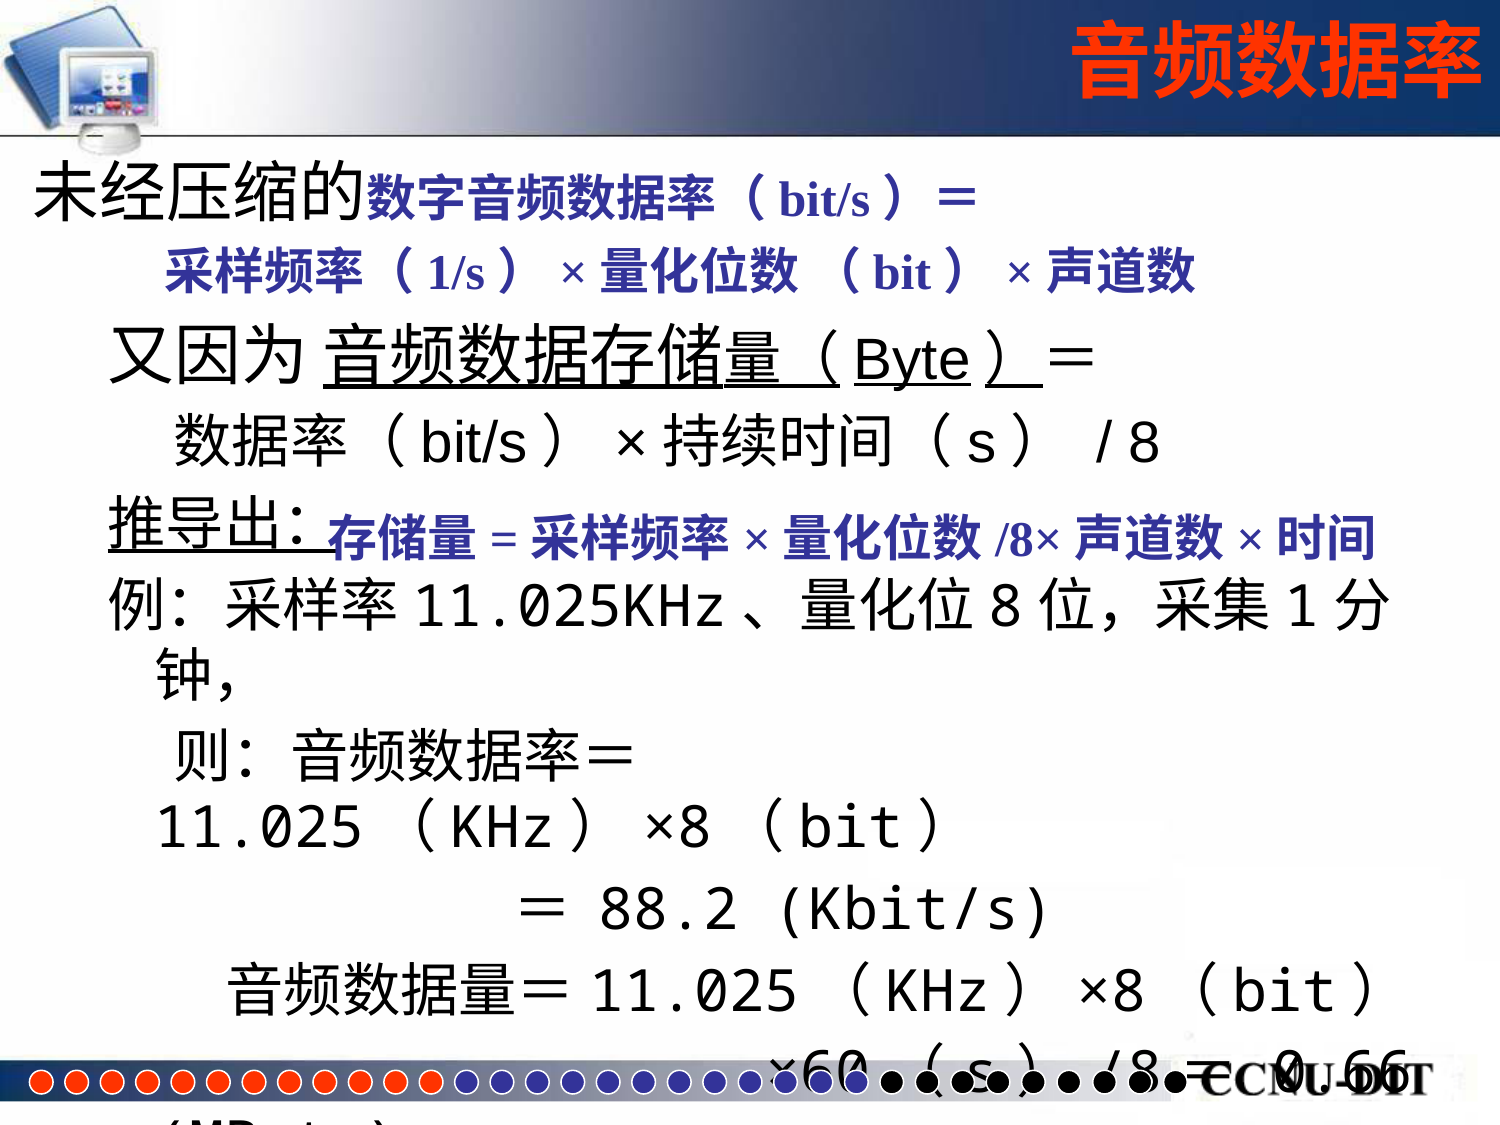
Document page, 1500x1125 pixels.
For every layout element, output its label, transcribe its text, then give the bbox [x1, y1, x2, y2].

picture [0, 0, 1500, 1125]
list 未经压缩的数字音频数据率（bit/s）＝ 采样频率（1/s）×量化位数 （bit）×声道数 又因为 音频数据存储量（Byte）＝ 数据率（bit/s）×持续时间（s） / 8 推导出： 例：采样率11.025KHz、量化位8位，采集1分钟， 则：音频数据率＝11.025（KHz）×8（bit） ＝ 88.2 (Kbit/s) 音频数据量＝11.025（KHz）×8（bit） ×60（s）/8＝ 0.66 (MByte) [17, 141, 1428, 1125]
text_box 存储量=采样频率×量化位数/8×声道数×时间 [313, 499, 1392, 574]
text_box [29, 1070, 1188, 1095]
text_box 音频数据率 [200, 0, 1500, 116]
